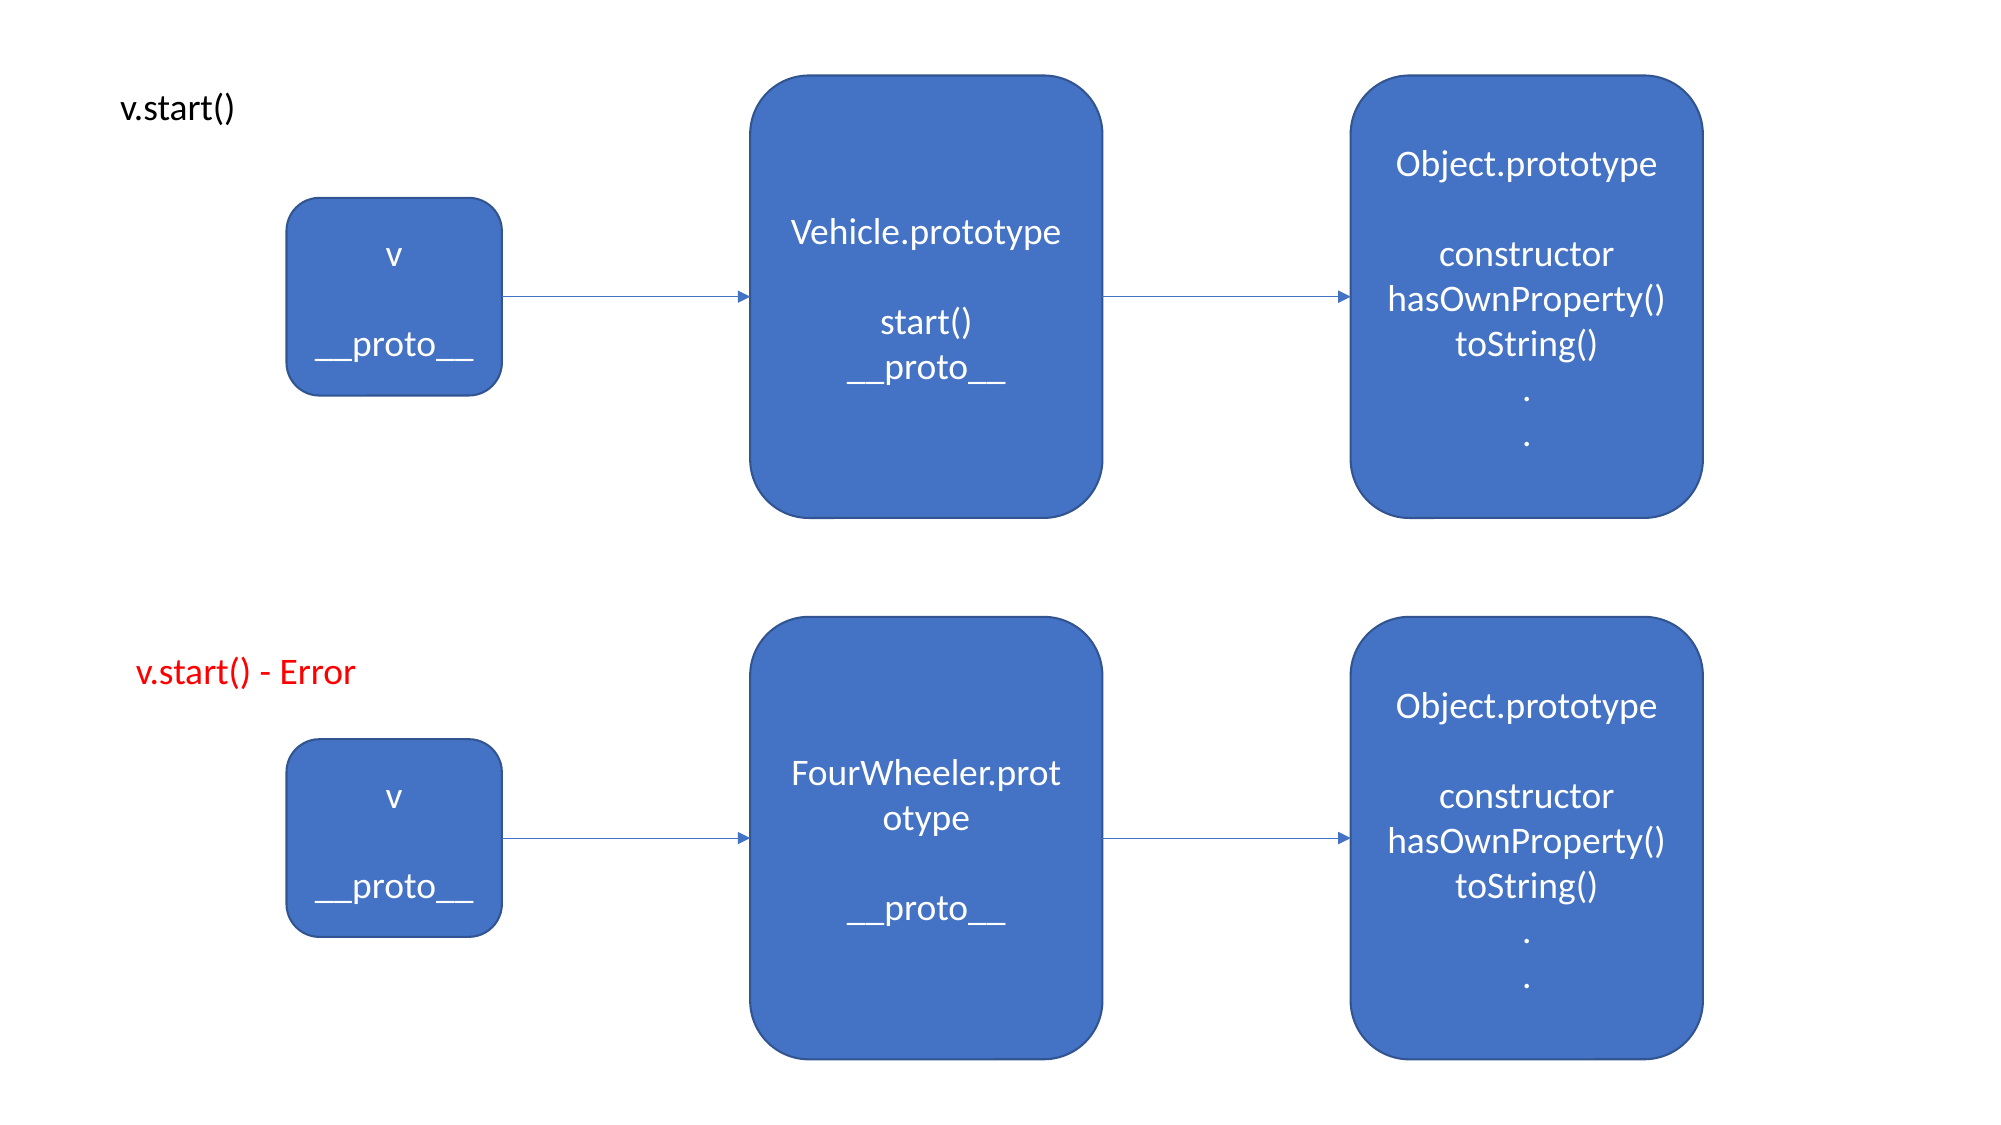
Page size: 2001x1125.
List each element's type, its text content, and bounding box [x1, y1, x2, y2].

text_box v.start() - Error [121, 639, 380, 700]
text_box Object.prototype constructor hasOwnProperty() toString() . . [1349, 74, 1704, 520]
text_box FourWheeler.prototype __proto__ [749, 615, 1104, 1061]
text_box v.start() [105, 75, 259, 136]
text_box v __proto__ [285, 196, 503, 397]
text_box Vehicle.prototype start() __proto__ [749, 74, 1104, 520]
text_box Object.prototype constructor hasOwnProperty() toString() . . [1349, 615, 1704, 1061]
text_box v __proto__ [285, 738, 503, 938]
